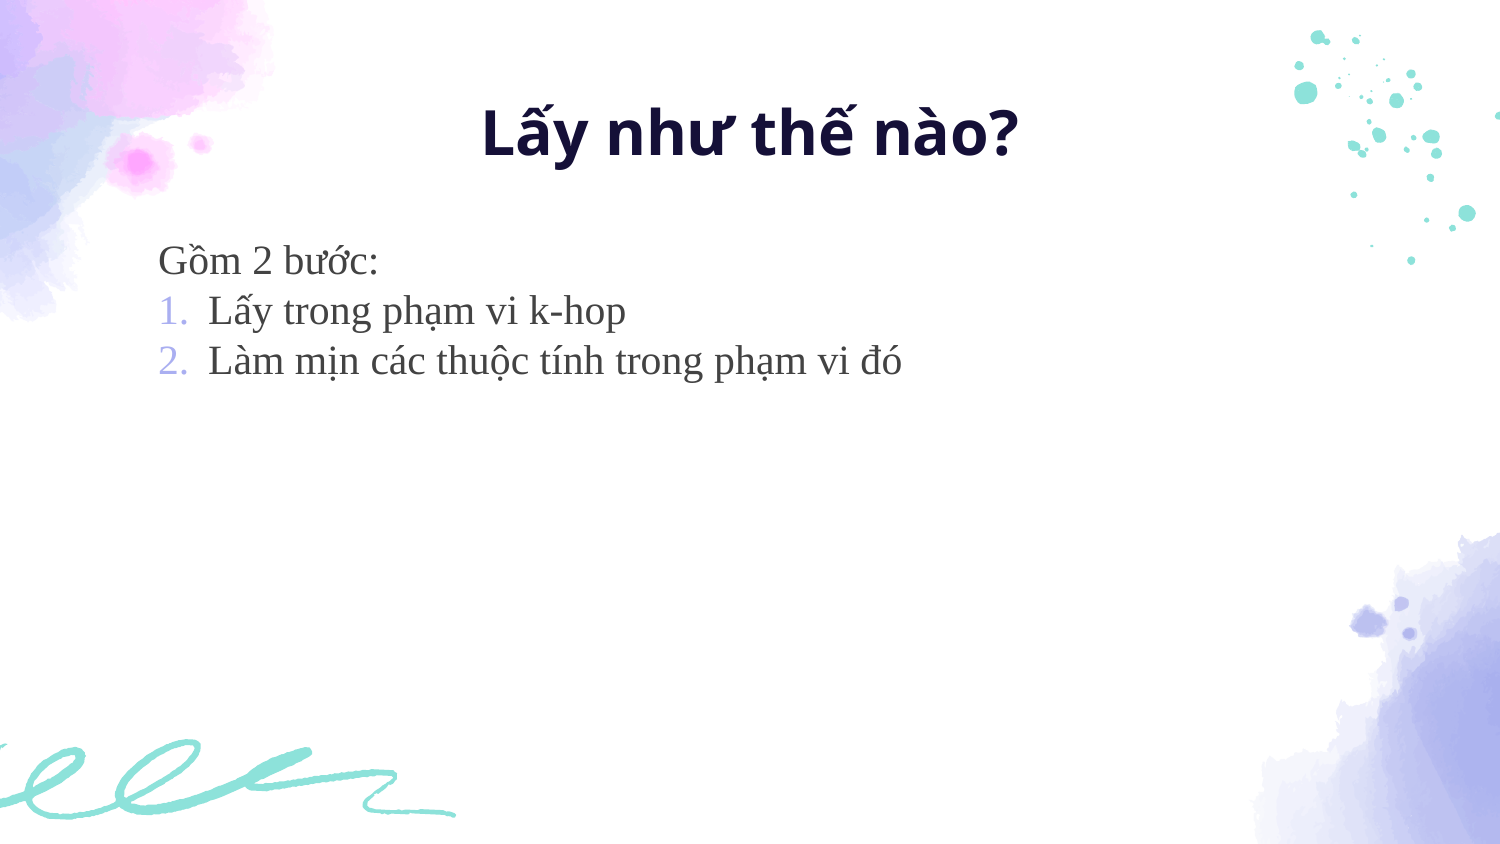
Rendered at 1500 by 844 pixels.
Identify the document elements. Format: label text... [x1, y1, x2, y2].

list Gồm 2 bước: Lấy trong phạm vi k-hop Làm mịn các thuộc tính trong phạm vi đó [118, 217, 1382, 756]
picture [0, 0, 306, 437]
picture [1213, 451, 1500, 844]
title Lấy như thế nào? [118, 87, 1382, 174]
